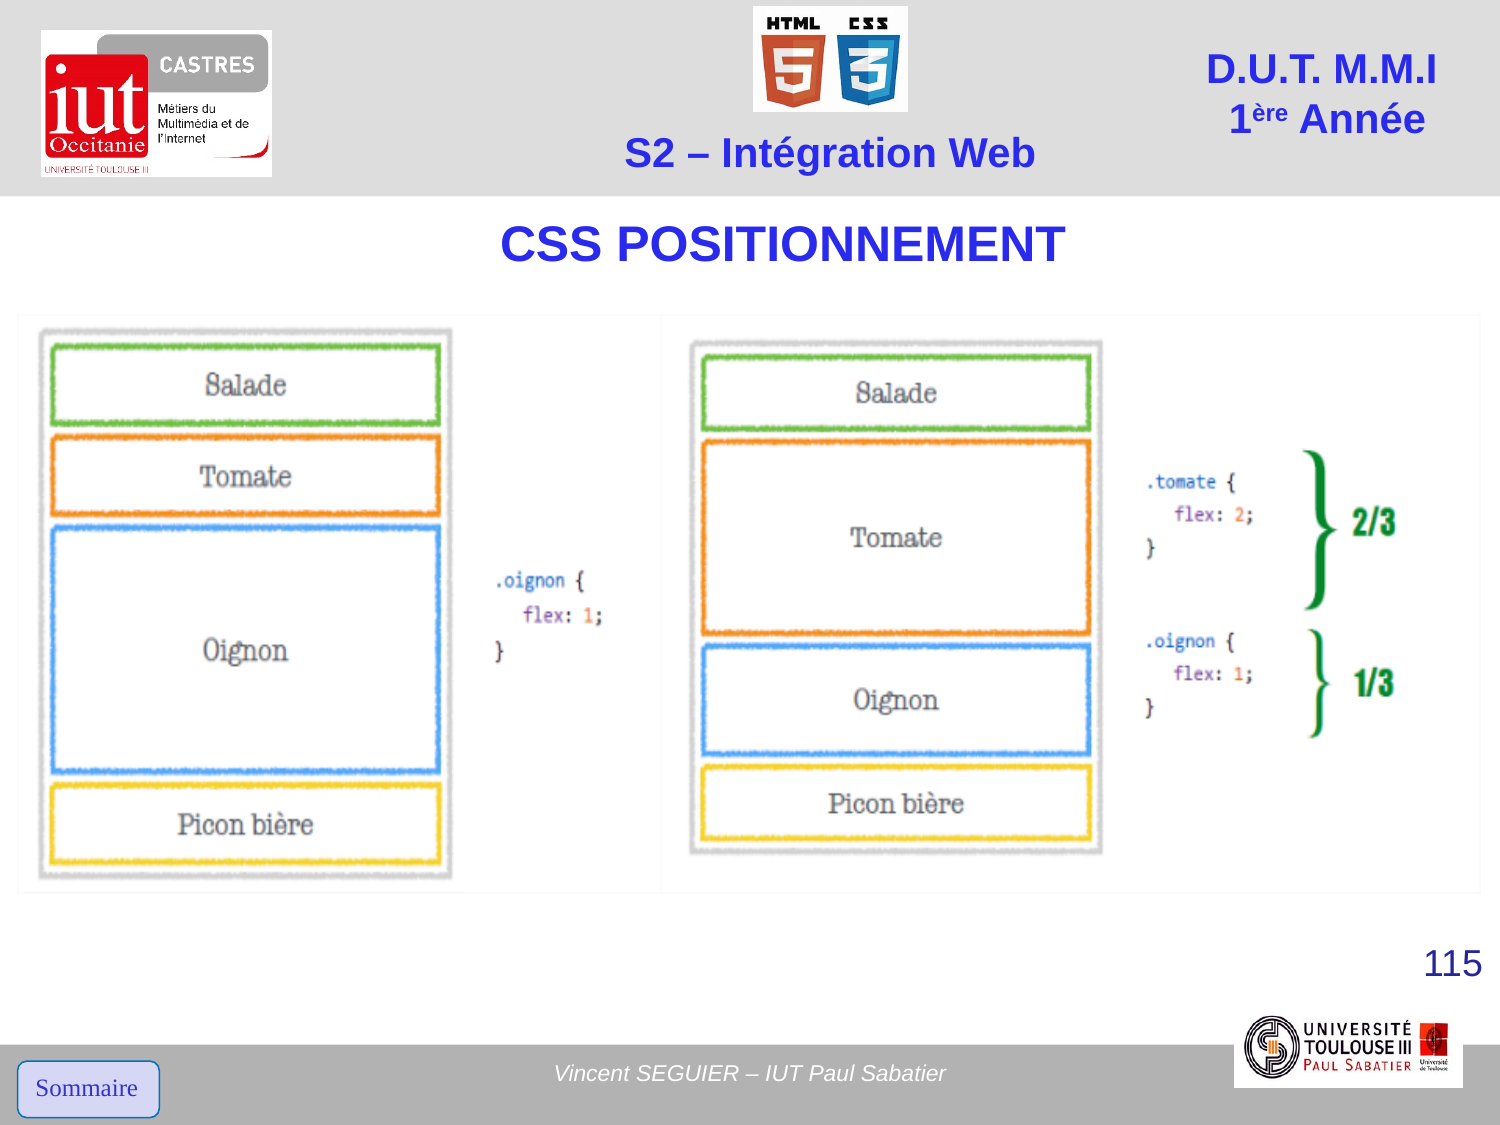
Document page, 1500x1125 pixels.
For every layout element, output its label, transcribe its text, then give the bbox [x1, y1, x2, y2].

picture [17, 314, 1481, 894]
text_box Vincent SEGUIER – IUT Paul Sabatier [512, 1042, 988, 1103]
text_box CSS POSITIONNEMENT [484, 204, 1082, 279]
text_box 115 [1316, 884, 1500, 1039]
picture [1234, 1003, 1463, 1088]
picture [753, 6, 908, 112]
picture [41, 30, 272, 177]
